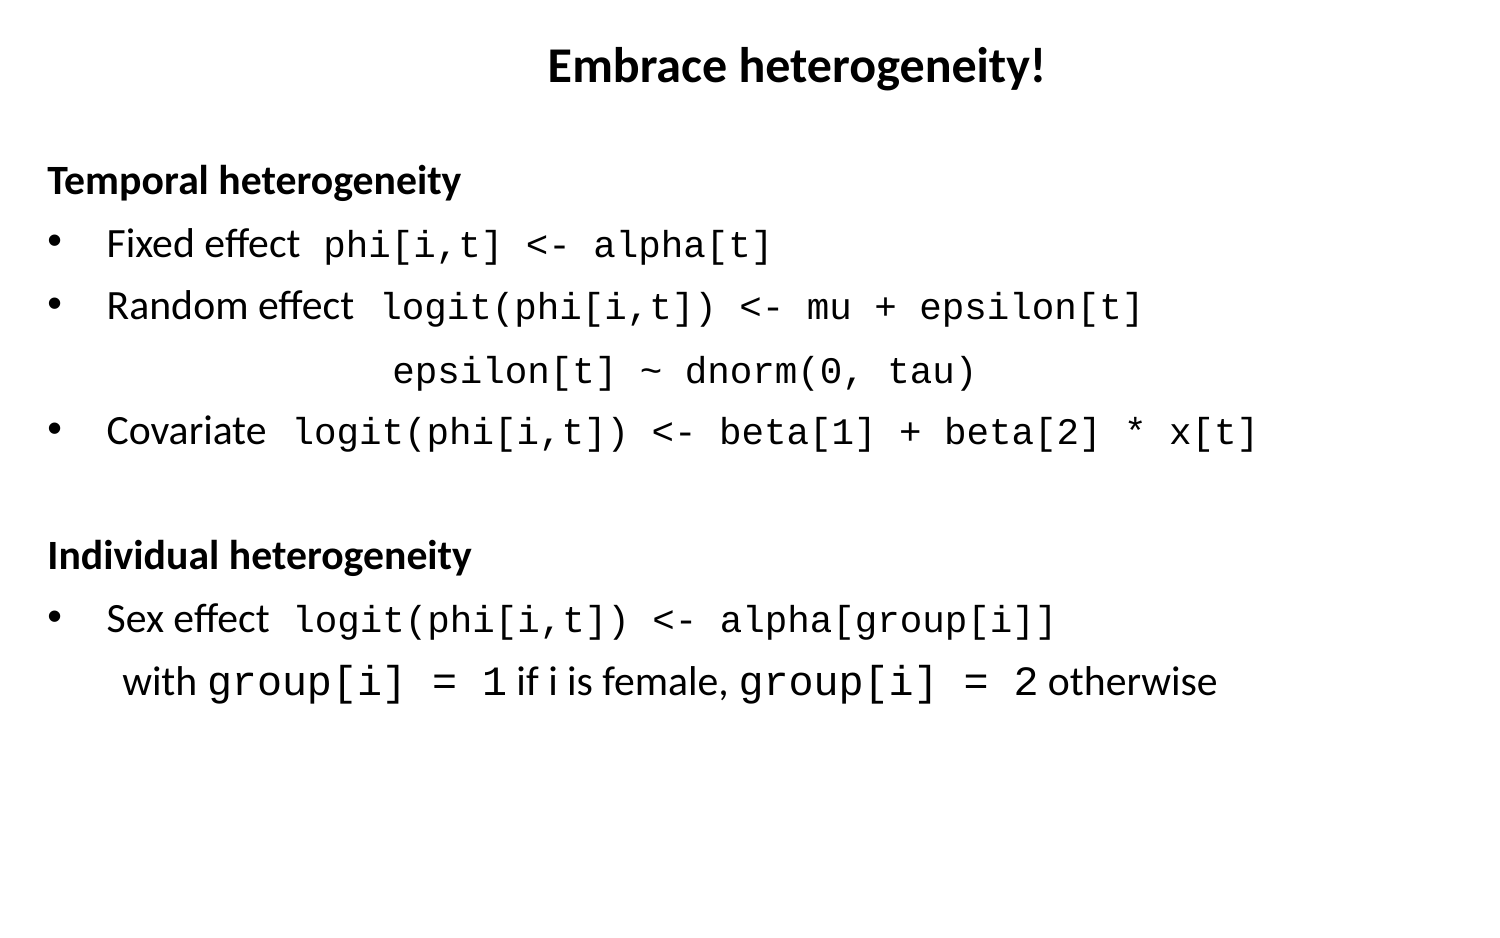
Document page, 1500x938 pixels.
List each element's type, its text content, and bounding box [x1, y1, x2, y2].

text_box Temporal heterogeneity Fixed effect phi[i,t] <- alpha[t] Random effect logit(phi[i,t]) <- mu + epsilon[t] epsilon[t] ~ dnorm(0, tau) Covariate logit(phi[i,t]) <- beta[1] + beta[2] * x[t] Individual heterogeneity Sex effect logit(phi[i,t]) <- alpha[group[i]] with group[i] = 1 if i is female, group[i] = 2 otherwise [32, 145, 1480, 711]
text_box Embrace heterogeneity! [532, 25, 1062, 100]
